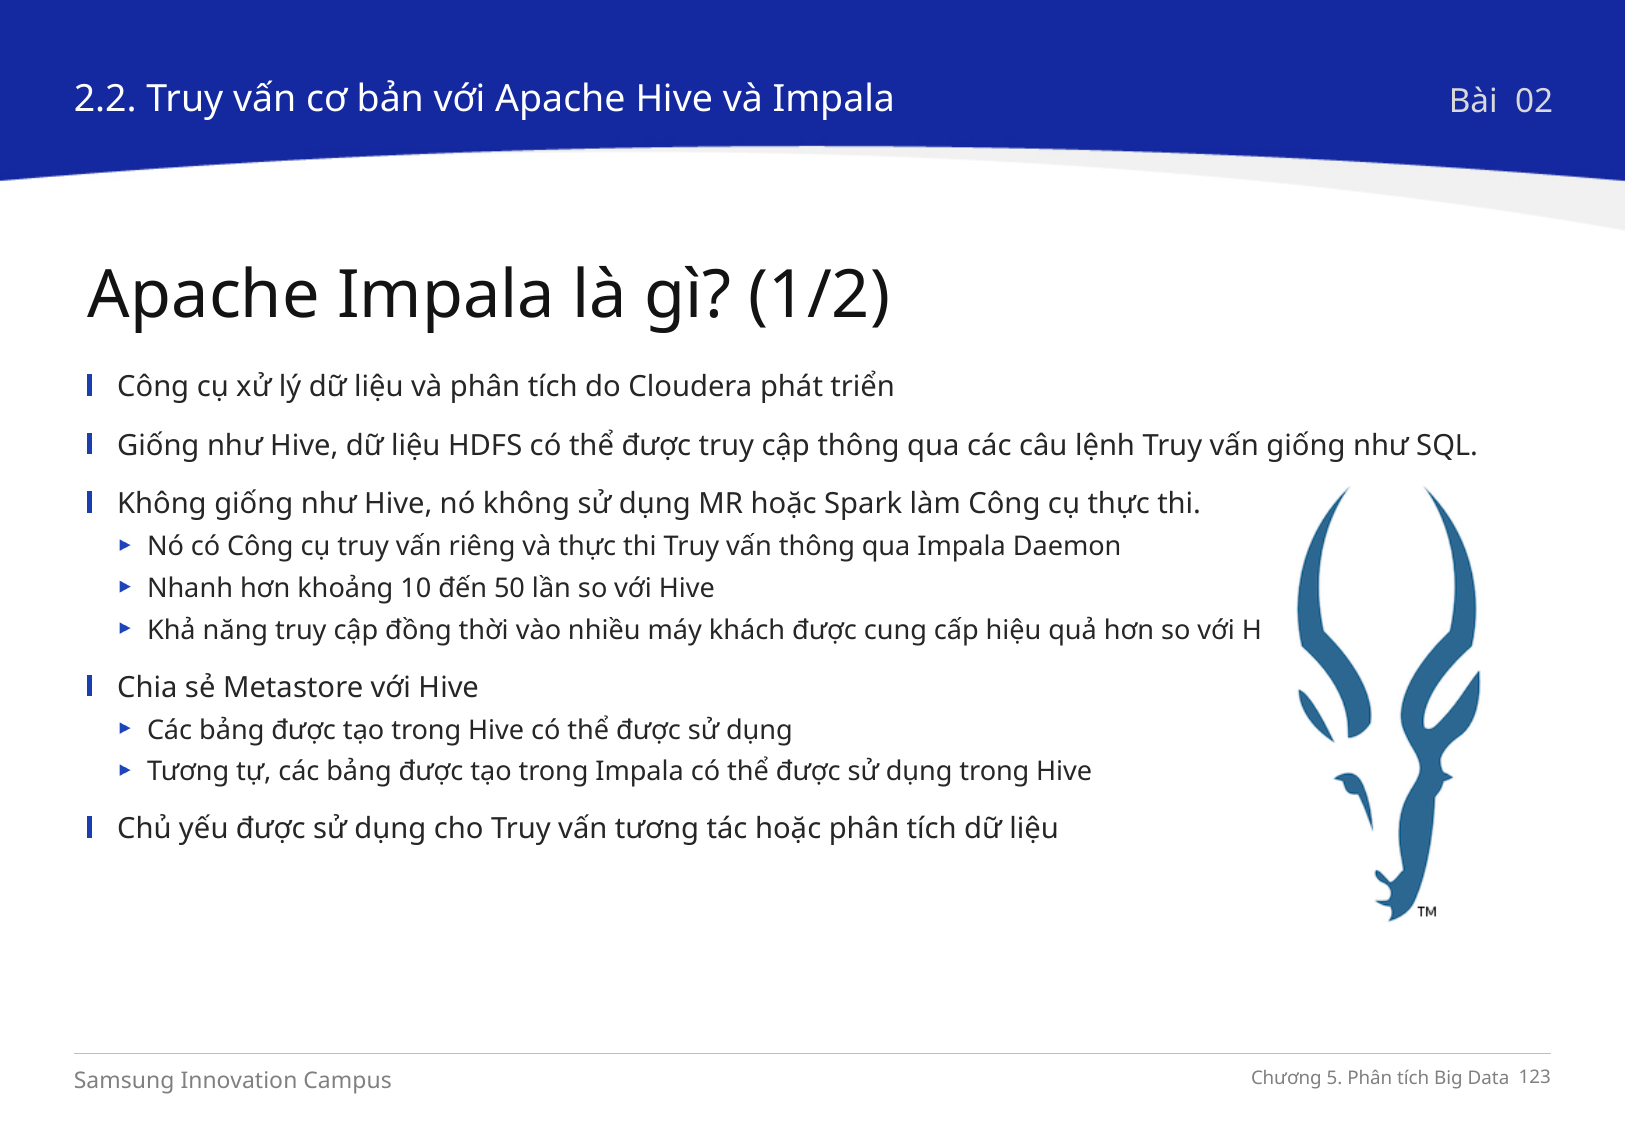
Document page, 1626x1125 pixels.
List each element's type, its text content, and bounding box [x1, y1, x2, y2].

picture [0, 0, 1625, 1125]
list Bài 02 [1423, 79, 1554, 120]
list Công cụ xử lý dữ liệu và phân tích do Cloudera phát triển Giống như Hive, dữ liệu HDFS có thể được truy cập thông qua các câu lệnh Truy vấn giống như SQL. Không giống như Hive, nó không sử dụng MR hoặc Spark làm Công cụ thực thi. Nó có Công cụ truy vấn riêng và thực thi Truy vấn thông qua Impala Daemon Nhanh hơn khoảng 10 đến 50 lần so với Hive Khả năng truy cập đồng thời vào nhiều máy khách được cung cấp hiệu quả hơn so với Hive Chia sẻ Metastore với Hive Các bảng được tạo trong Hive có thể được sử dụng Tương tự, các bảng được tạo trong Impala có thể được sử dụng trong Hive Chủ yếu được sử dụng cho Truy vấn tương tác hoặc phân tích dữ liệu [87, 365, 1531, 516]
list 2.2. Truy vấn cơ bản với Apache Hive và Impala [73, 73, 1396, 119]
list Apache Impala là gì? (1/2) [87, 249, 1531, 331]
